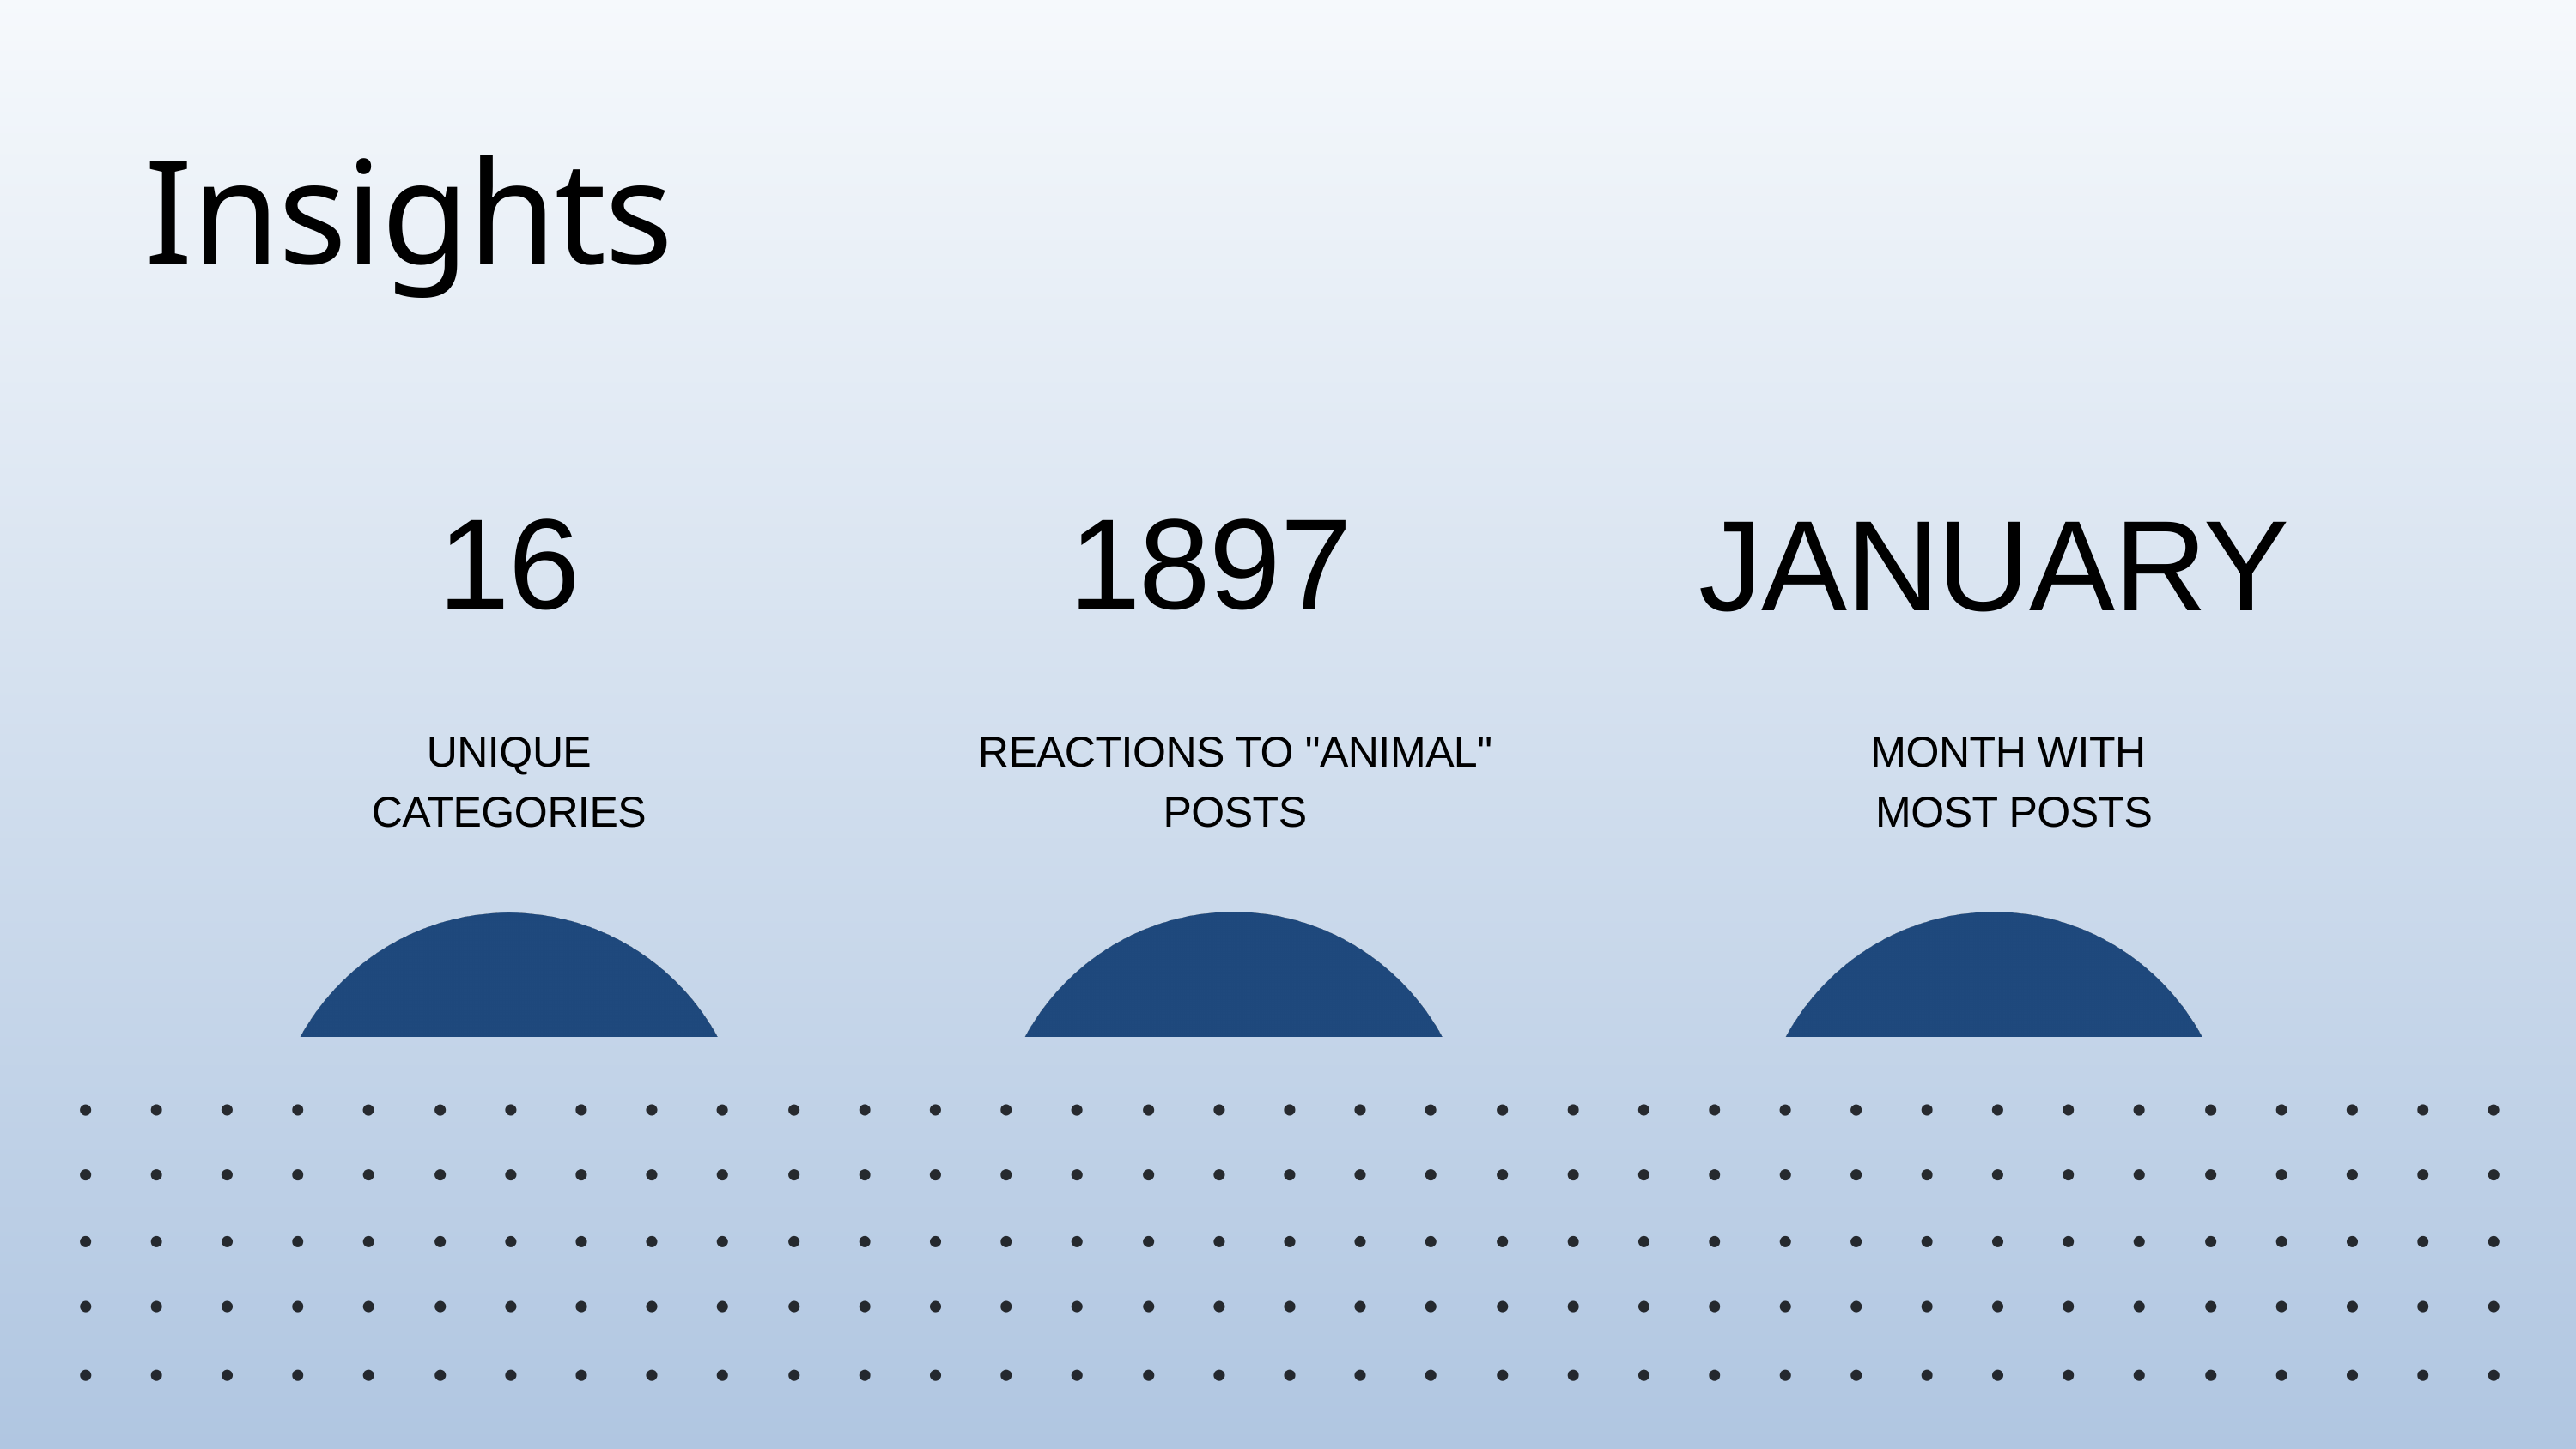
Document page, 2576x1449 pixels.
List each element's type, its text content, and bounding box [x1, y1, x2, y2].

text_box Insights [144, 121, 799, 294]
text_box 16 [252, 454, 765, 635]
text_box 1897 [881, 454, 1540, 635]
picture [1784, 912, 2204, 1037]
picture [299, 912, 719, 1037]
text_box JANUARY [1665, 456, 2324, 637]
text_box UNIQUE CATEGORIES [252, 715, 765, 836]
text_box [72, 1099, 2504, 1385]
text_box REACTIONS TO "ANIMAL" POSTS [961, 715, 1509, 836]
picture [1024, 912, 1443, 1037]
text_box MONTH WITH MOST POSTS [1740, 715, 2287, 836]
